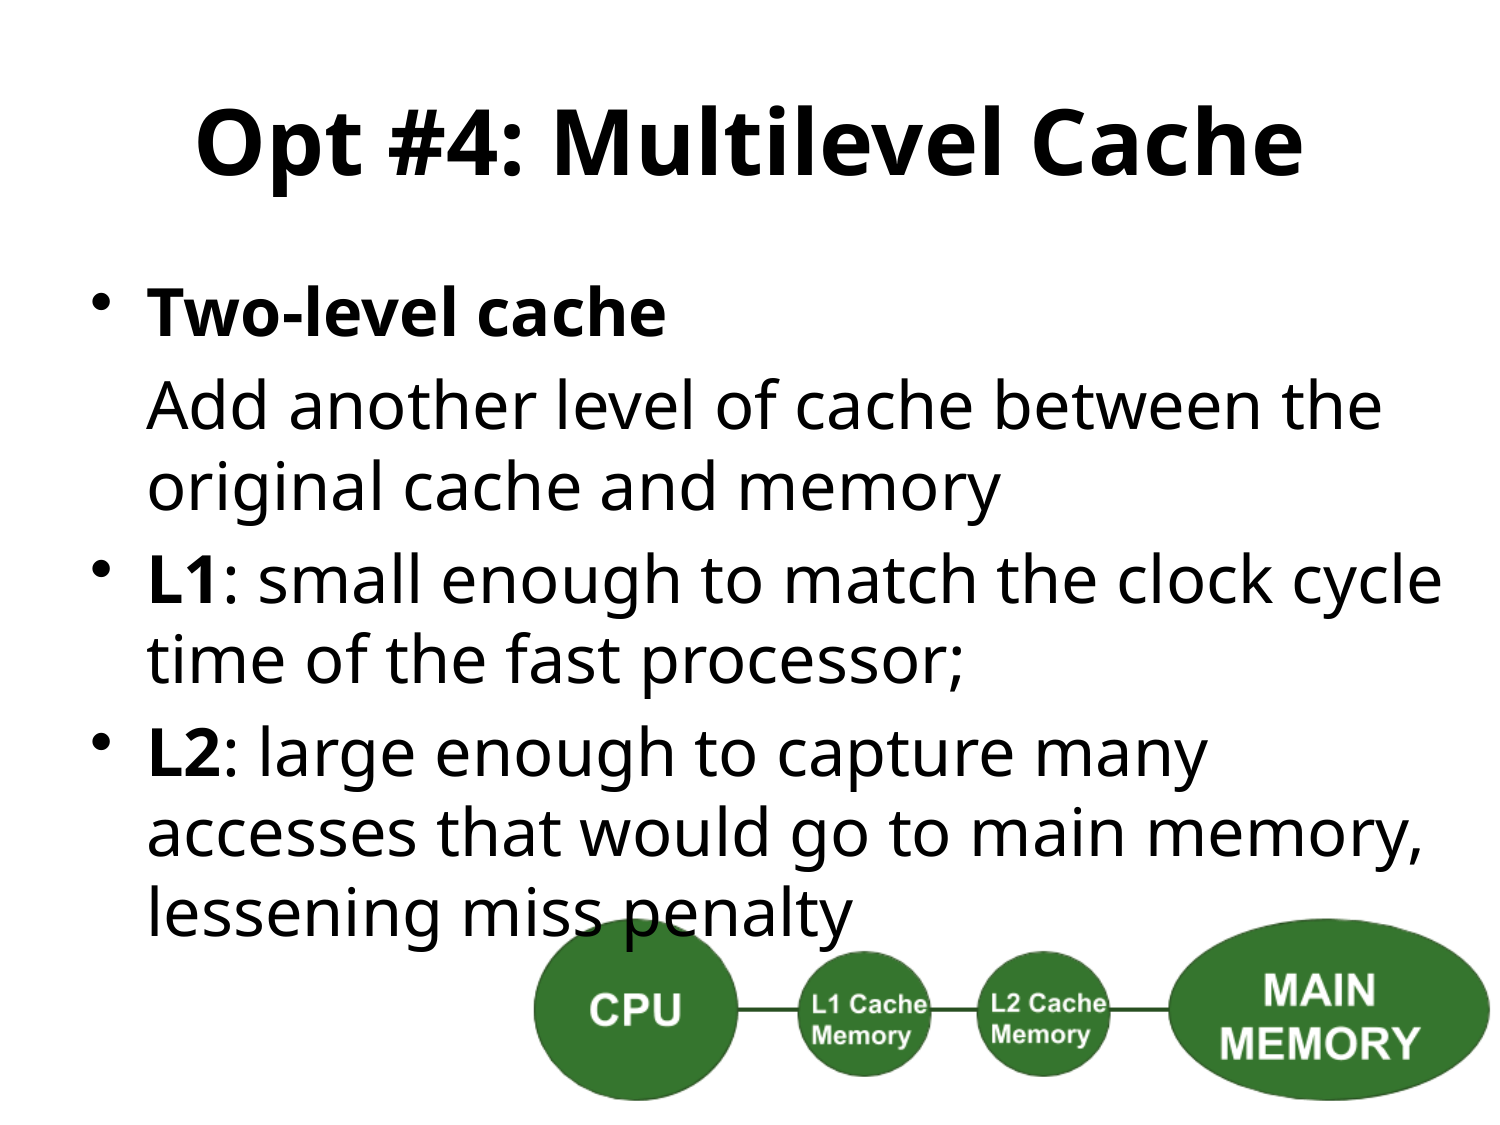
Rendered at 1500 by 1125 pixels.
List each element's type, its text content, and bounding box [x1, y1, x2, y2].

list Two-level cache Add another level of cache between the original cache and memory L1: small enough to match the clock cycle time of the fast processor; L2: large enough to capture many accesses that would go to main memory, lessening miss penalty [75, 262, 1500, 1125]
picture [520, 899, 1500, 1125]
title Opt #4: Multilevel Cache [0, 45, 1500, 233]
